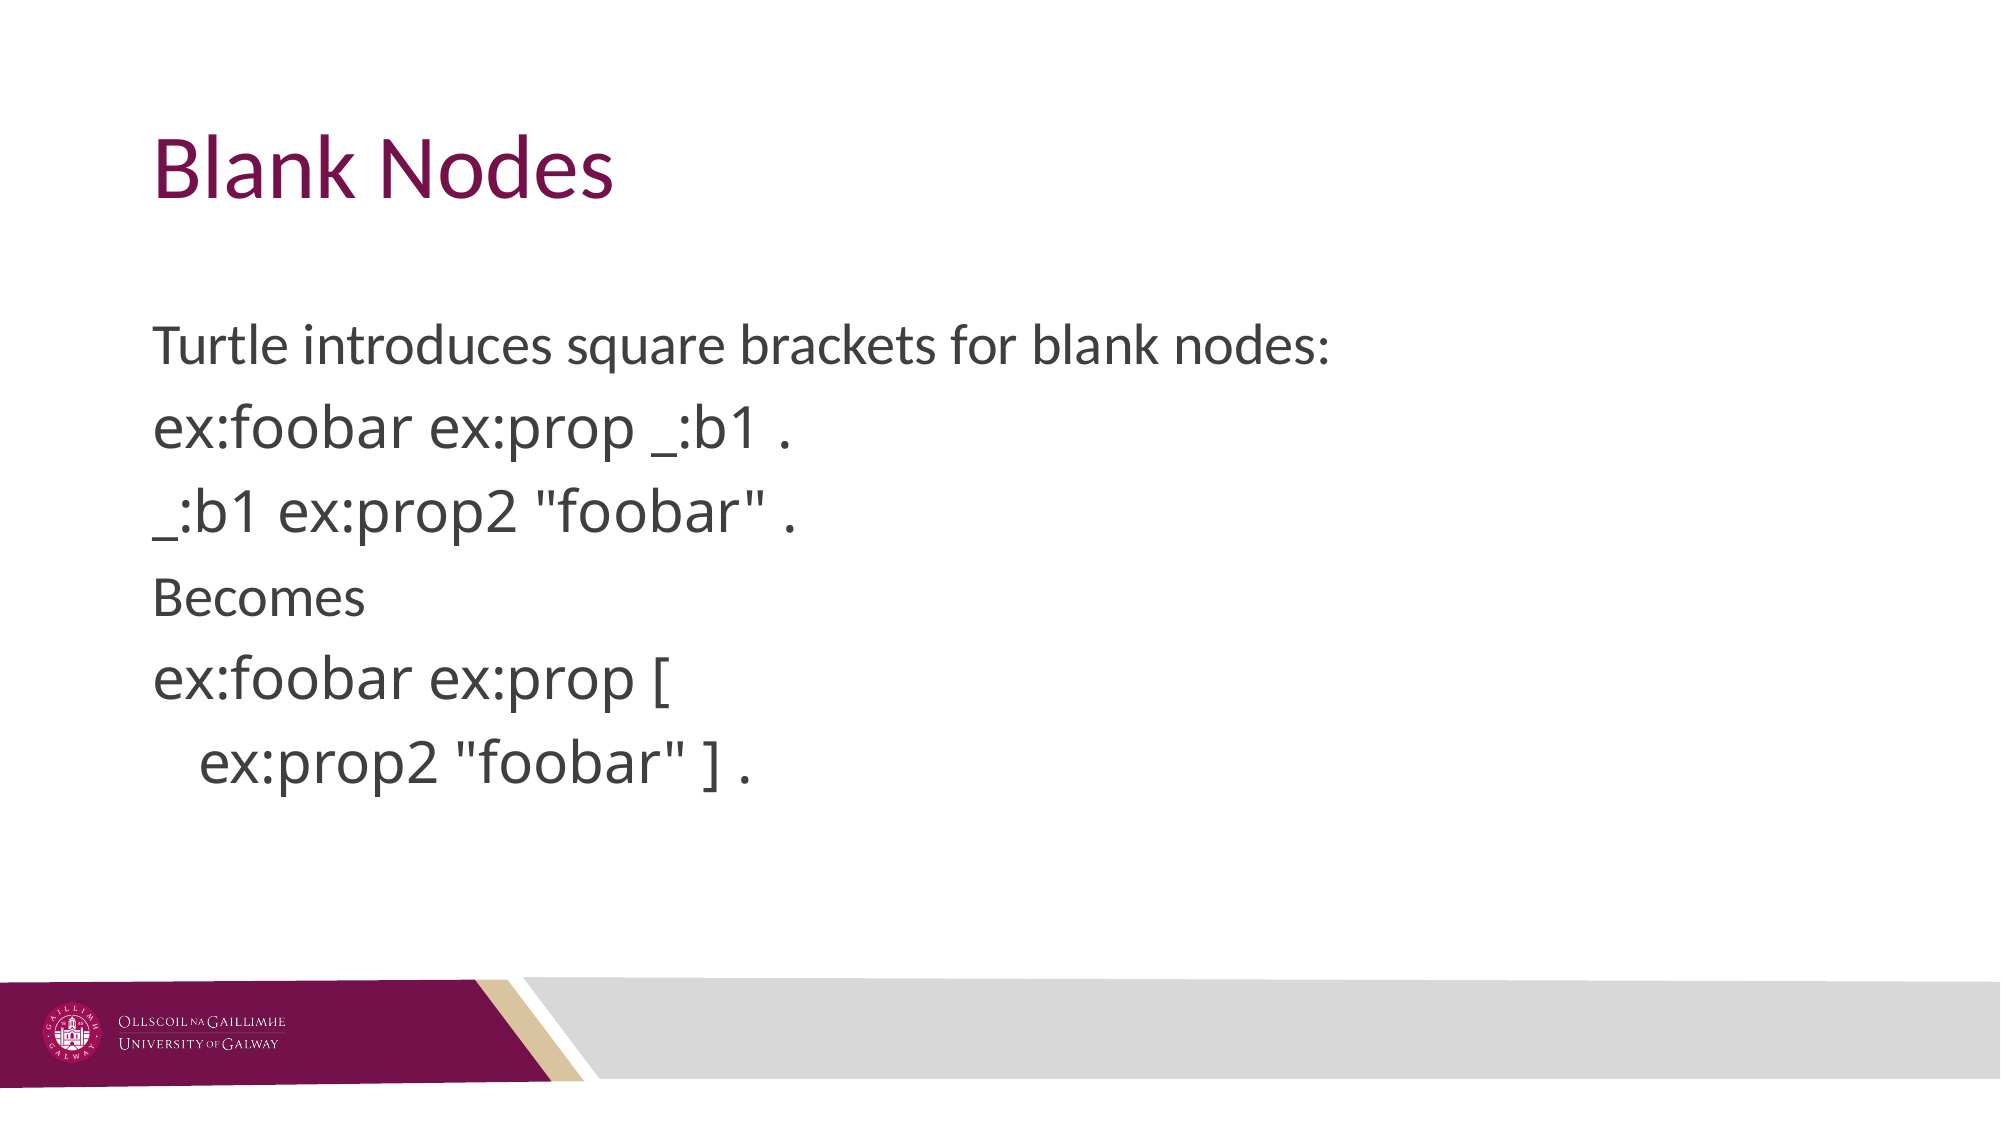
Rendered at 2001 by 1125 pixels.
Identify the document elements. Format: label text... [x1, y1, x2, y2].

picture [42, 1002, 285, 1063]
list Turtle introduces square brackets for blank nodes: ex:foobar ex:prop _:b1 . _:b1 ex:prop2 "foobar" . Becomes ex:foobar ex:prop [ ex:prop2 "foobar" ] . [137, 299, 1863, 925]
title Blank Nodes [137, 59, 1863, 278]
